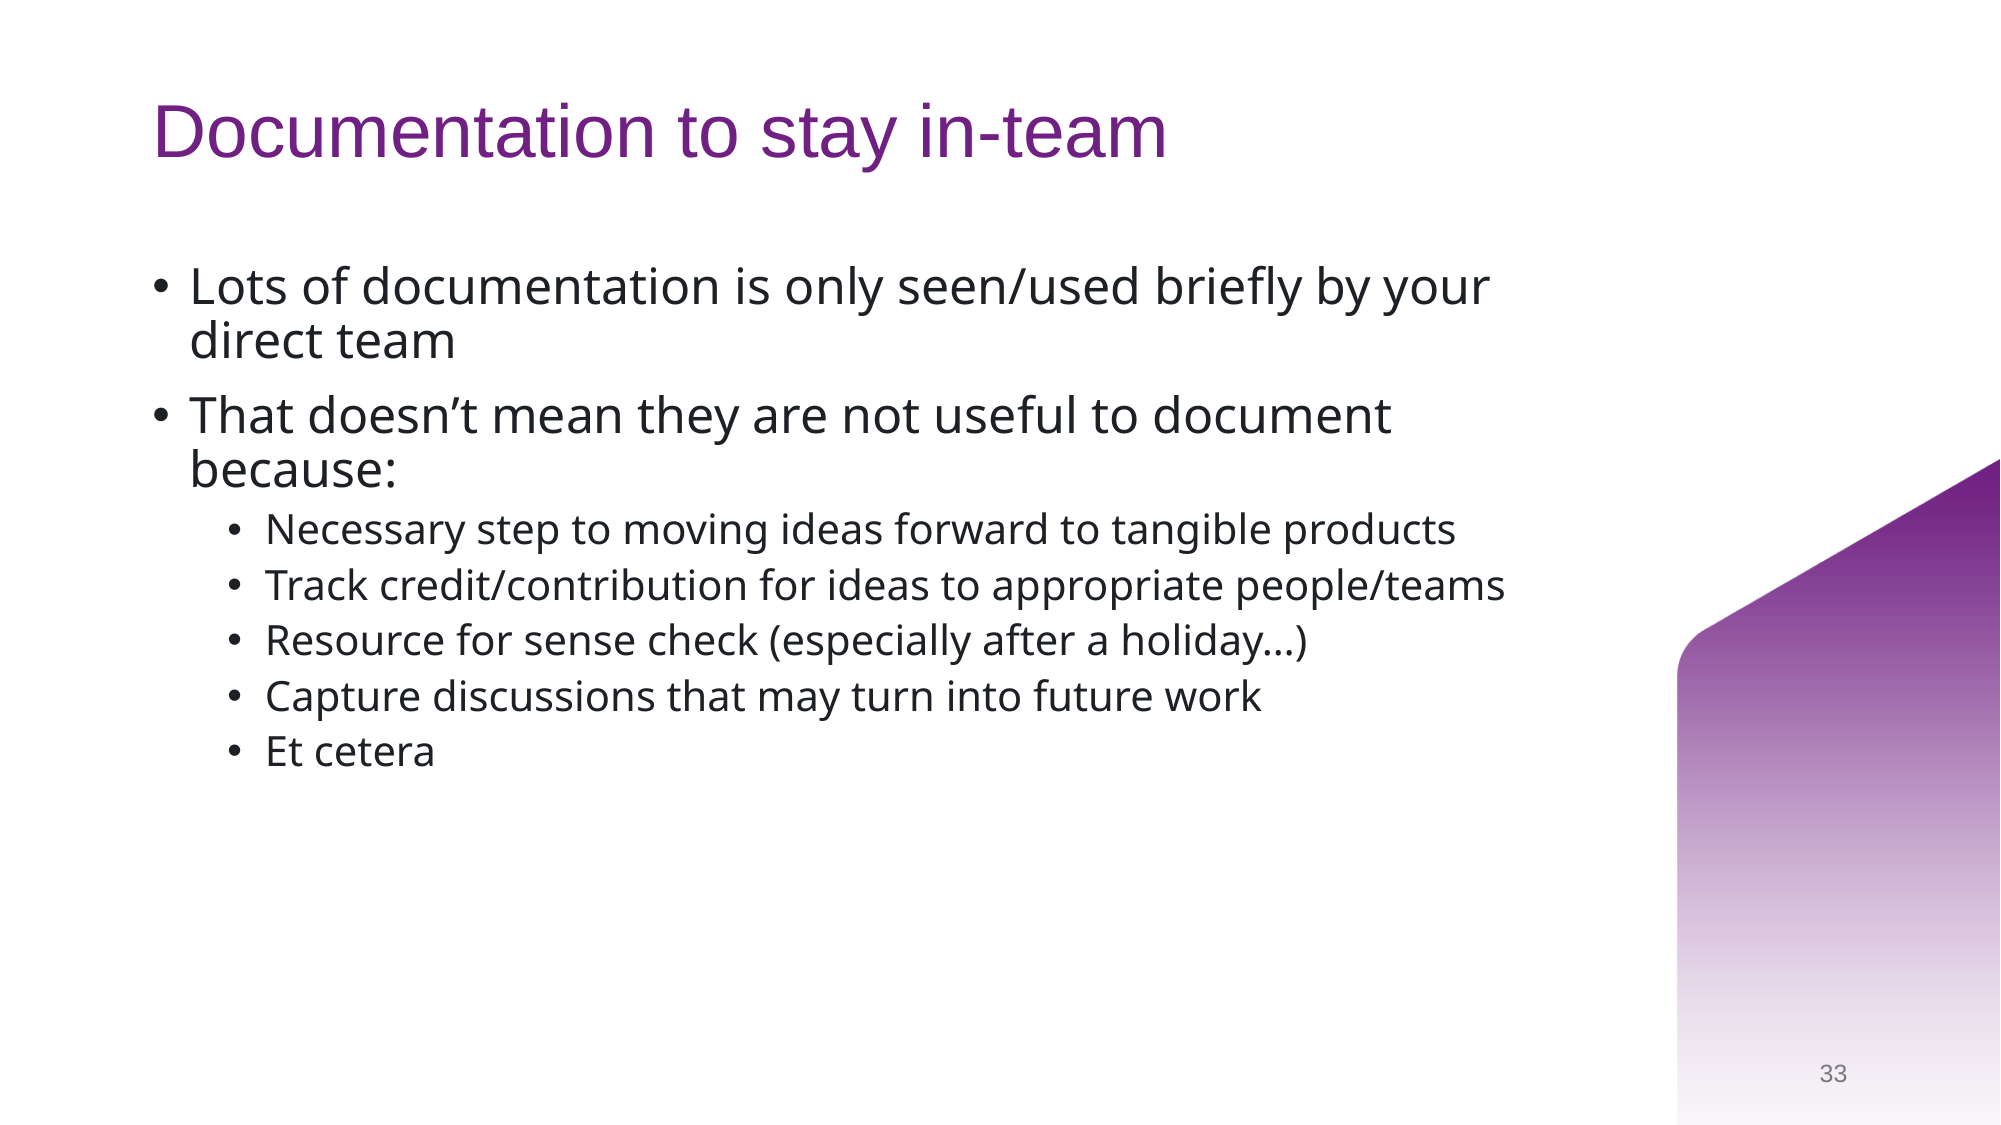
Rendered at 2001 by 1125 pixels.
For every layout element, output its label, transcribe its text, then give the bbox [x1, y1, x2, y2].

picture [1166, 200, 2000, 1125]
list Lots of documentation is only seen/used briefly by your direct team That doesn’t mean they are not useful to document because: Necessary step to moving ideas forward to tangible products Track credit/contribution for ideas to appropriate people/teams Resource for sense check (especially after a holiday…) Capture discussions that may turn into future work Et cetera [137, 254, 1589, 921]
slide_number 33 [1412, 1042, 1863, 1103]
title Documentation to stay in-team [137, 88, 1775, 179]
